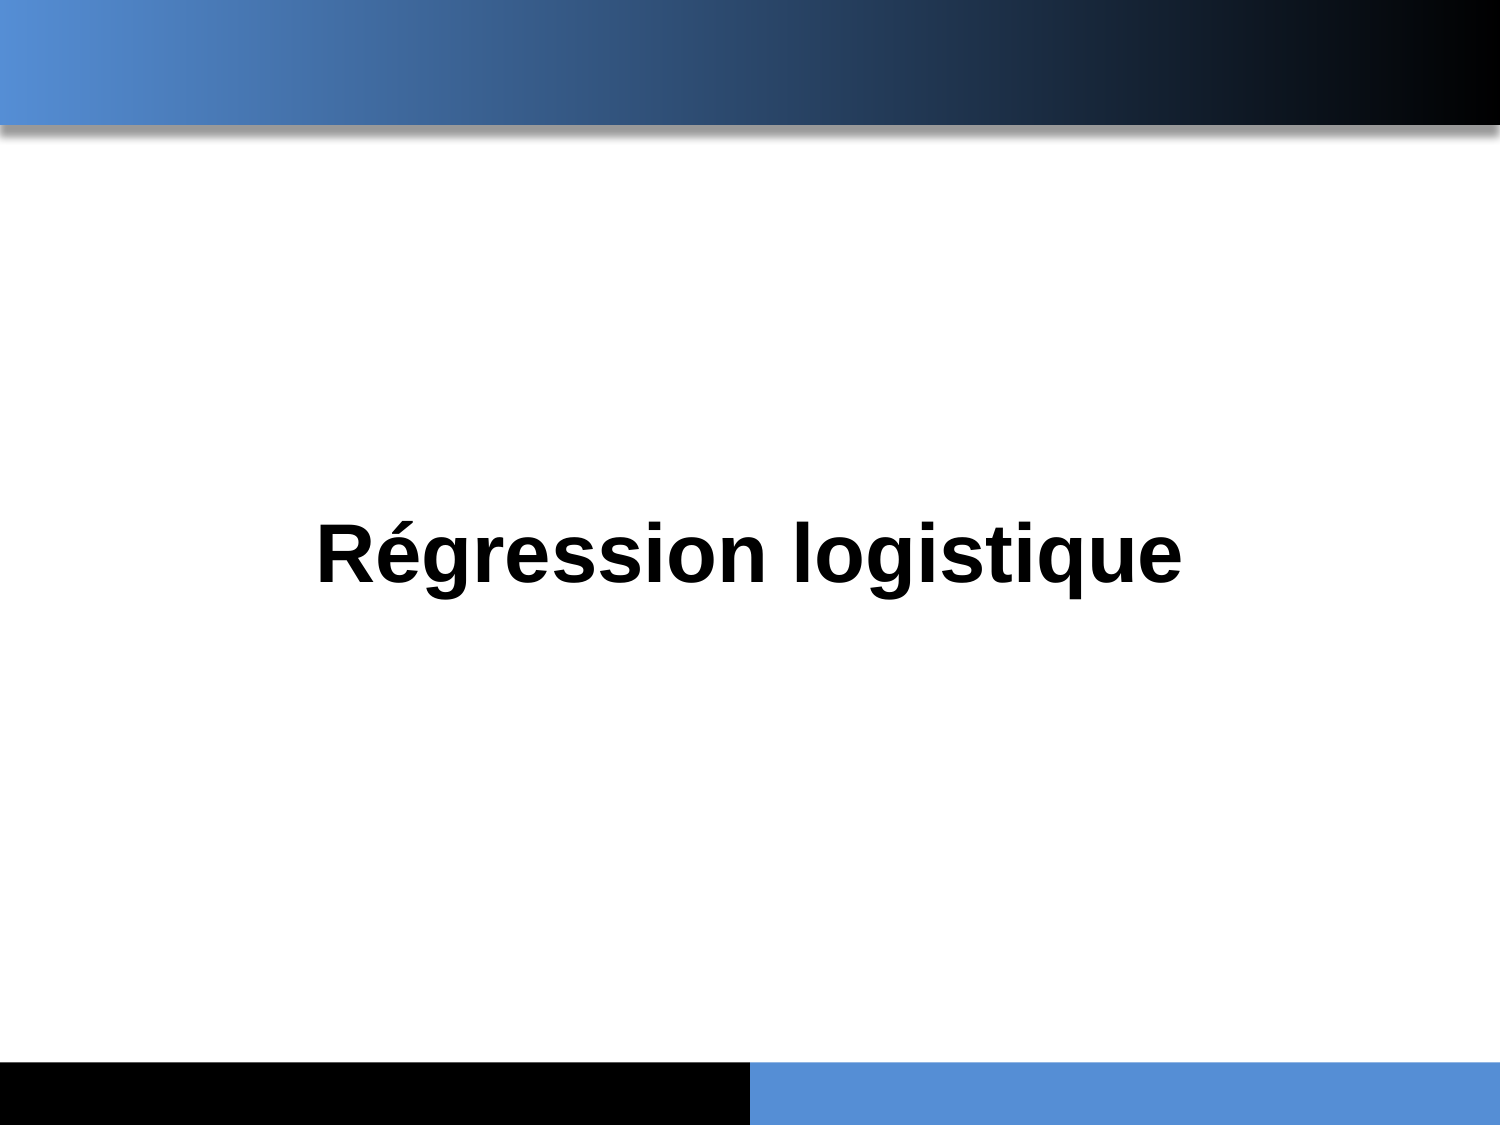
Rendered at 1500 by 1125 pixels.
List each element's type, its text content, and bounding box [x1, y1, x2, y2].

text_box Régression logistique [88, 491, 1412, 607]
